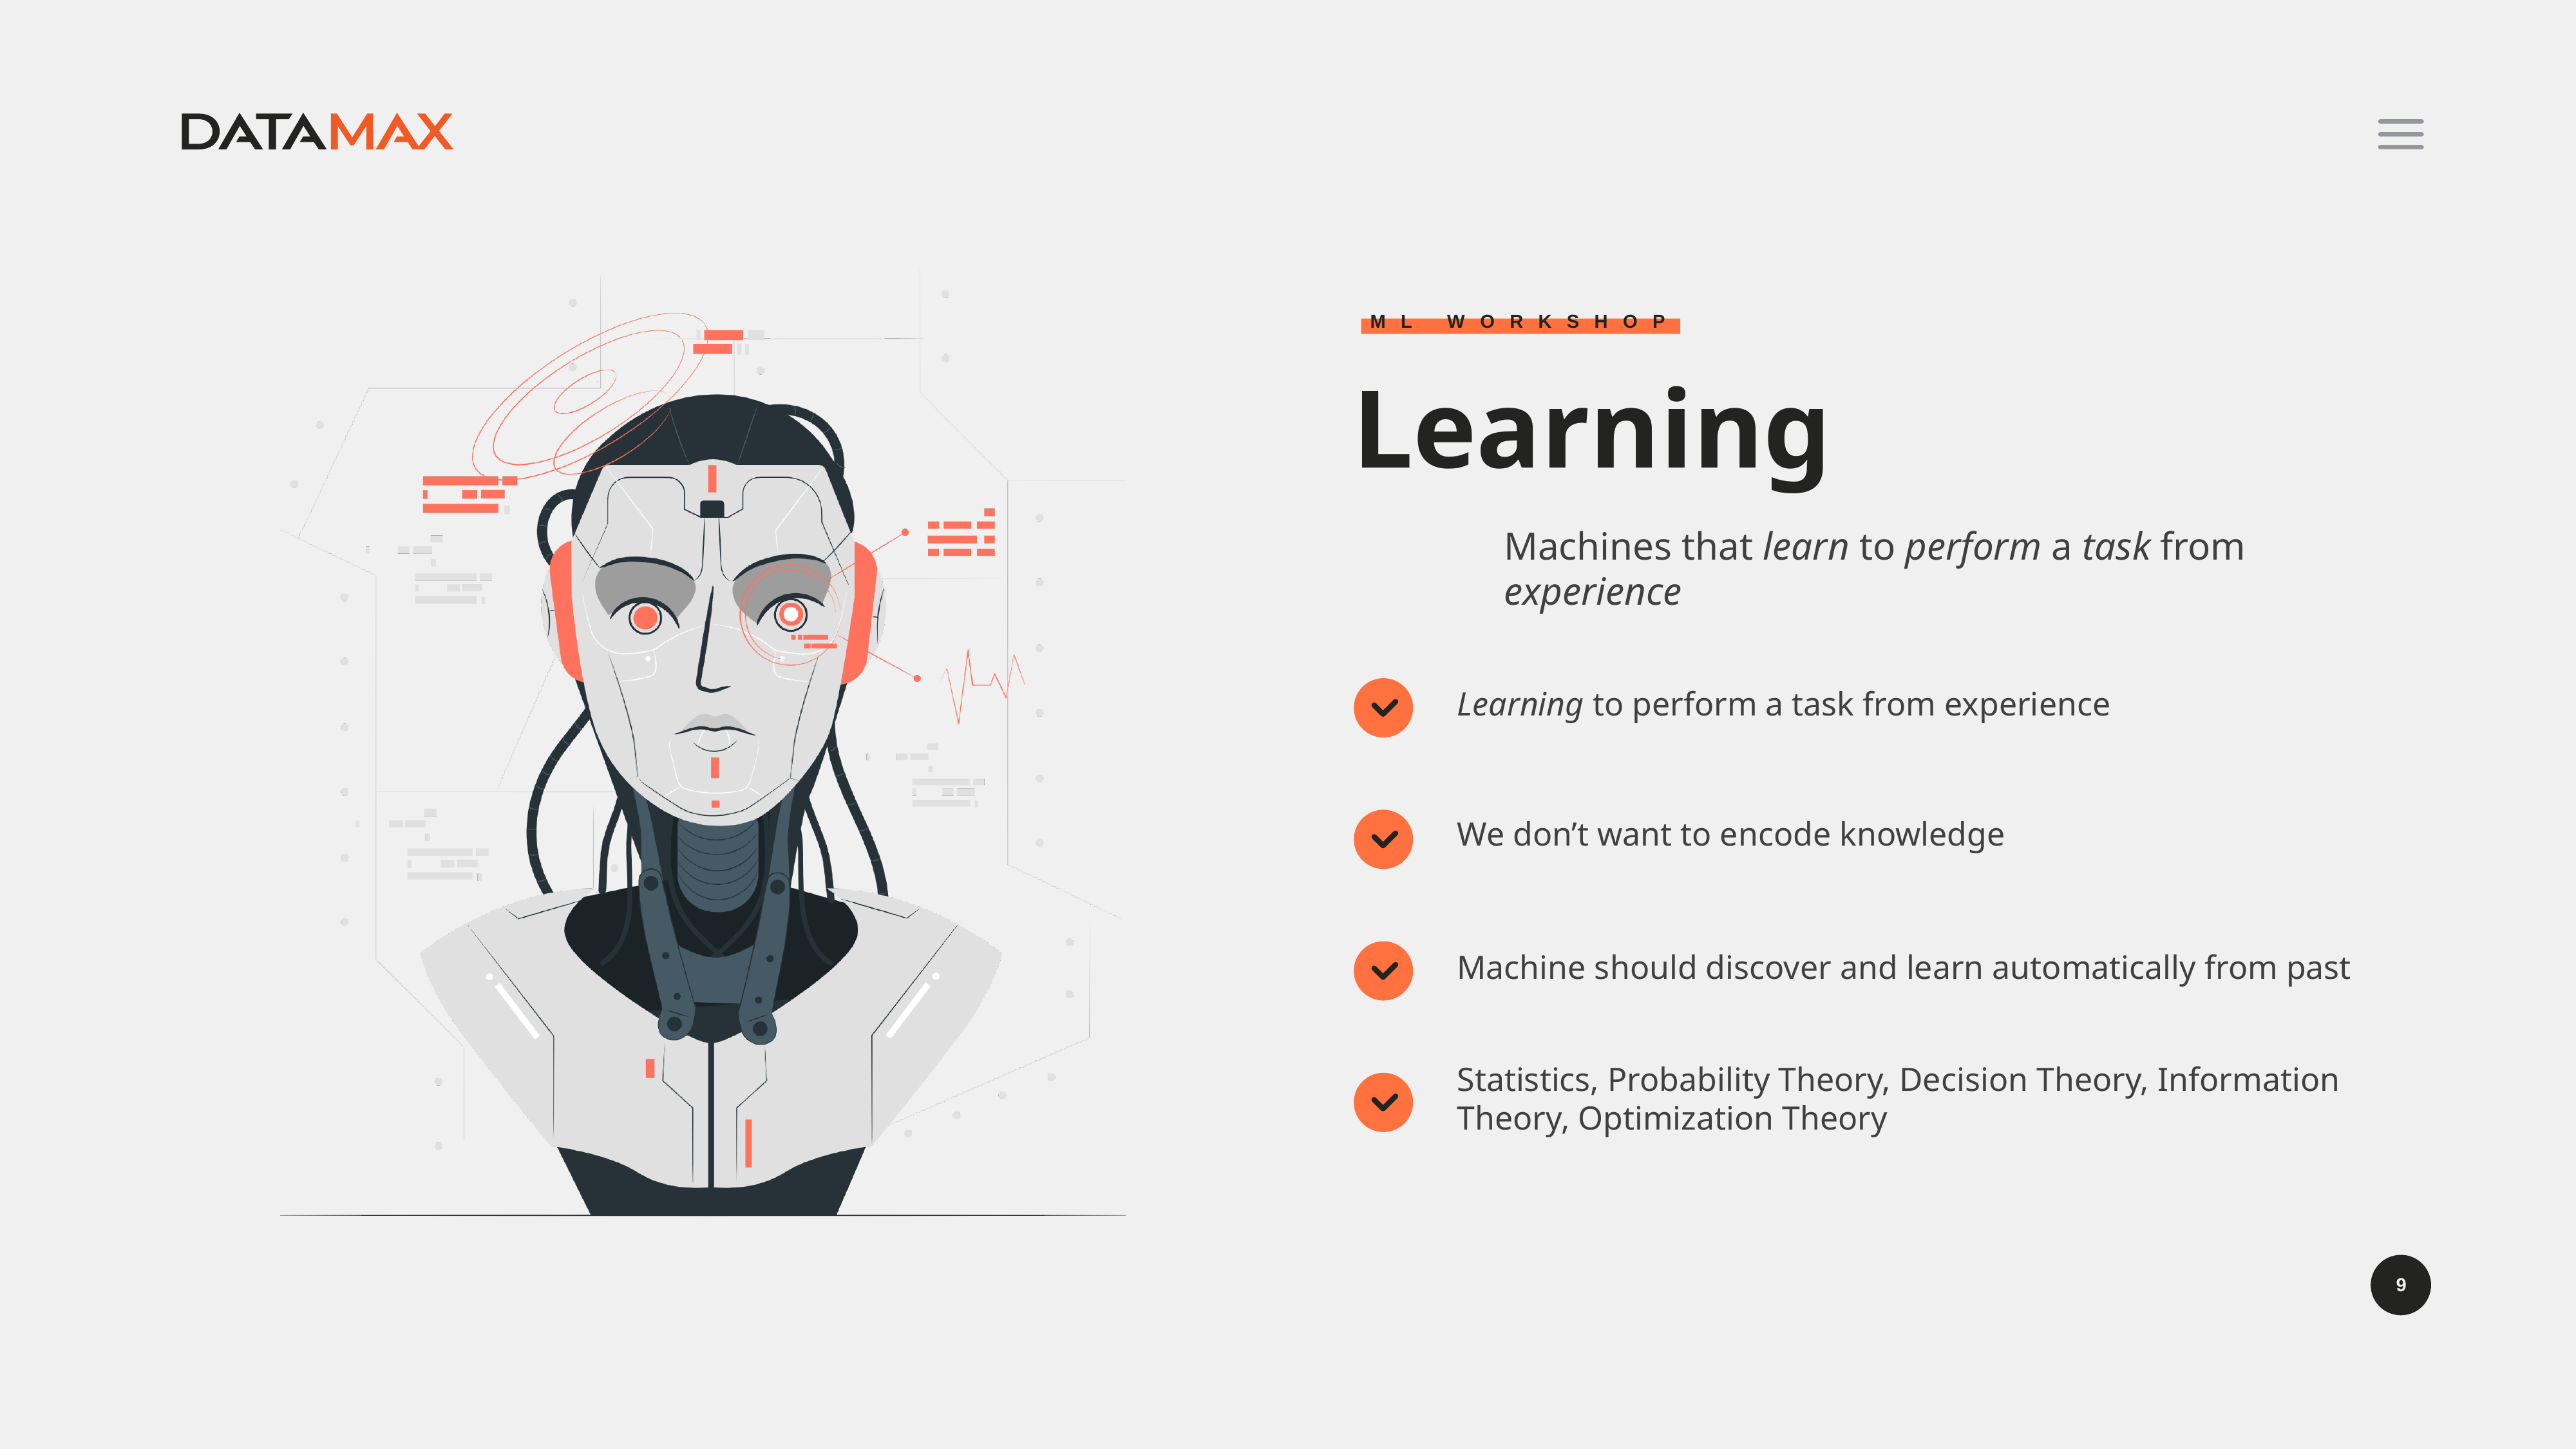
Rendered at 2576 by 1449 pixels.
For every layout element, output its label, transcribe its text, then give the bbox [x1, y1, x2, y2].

text_box Machines that learn to perform a task from experience [1450, 516, 2257, 618]
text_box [1354, 677, 2371, 1133]
picture [279, 252, 1126, 1256]
slide_number 9 [2371, 1268, 2432, 1300]
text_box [1347, 299, 2148, 497]
